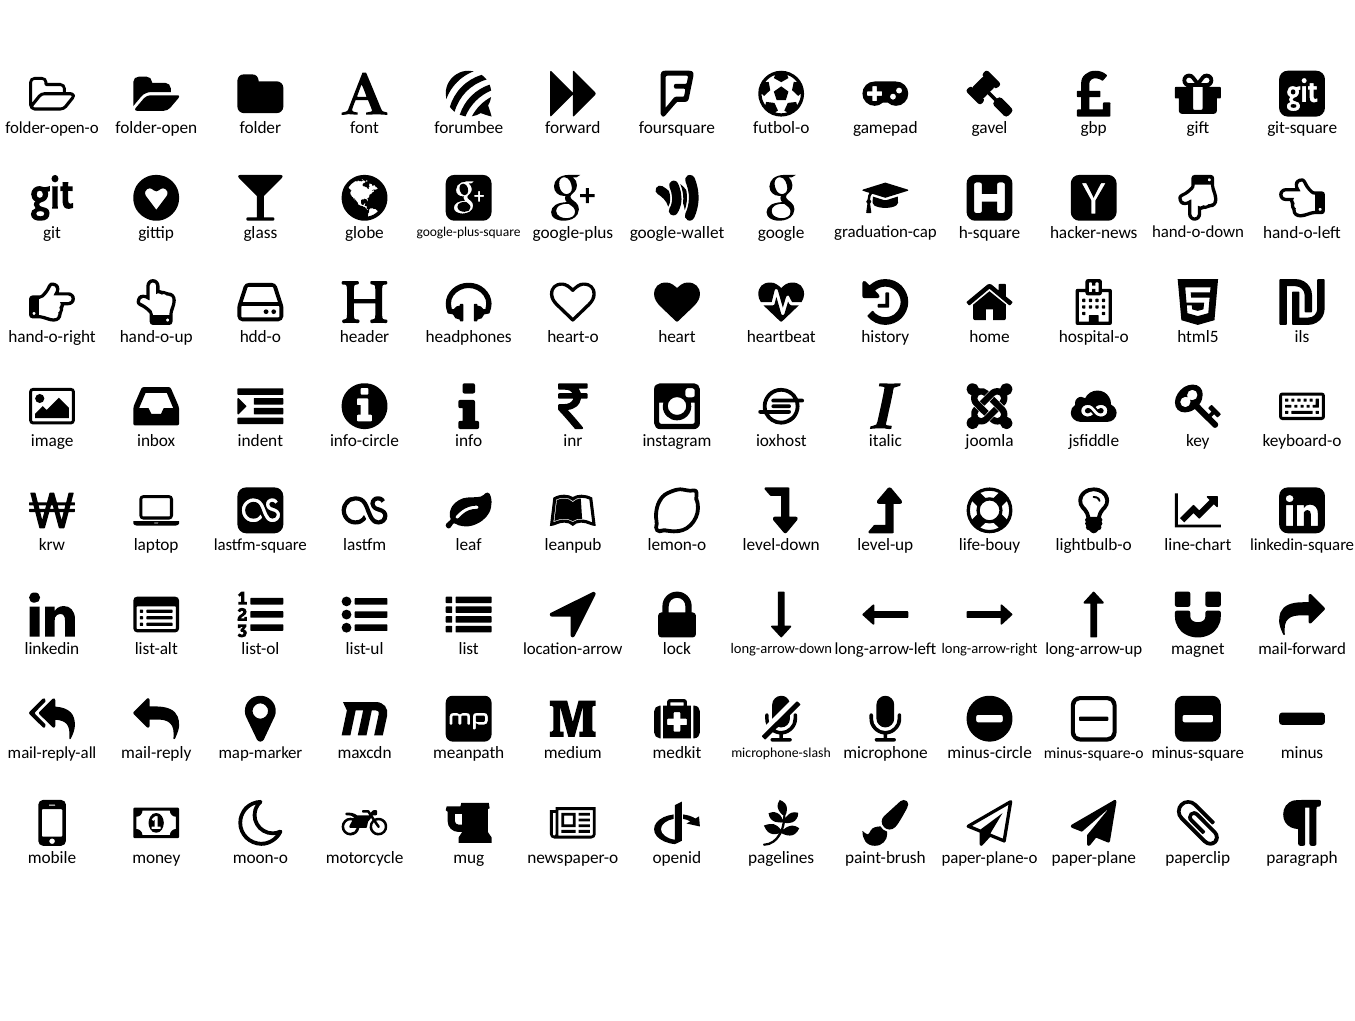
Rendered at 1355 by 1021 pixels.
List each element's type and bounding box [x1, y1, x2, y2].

text_box [237, 282, 284, 322]
text_box [237, 388, 284, 395]
text_box [549, 282, 596, 322]
text_box [253, 407, 284, 415]
text_box [341, 622, 352, 633]
text_box [862, 604, 909, 625]
text_box [876, 695, 895, 728]
text_box [0, 487, 1355, 555]
text_box [765, 713, 770, 725]
text_box [52, 186, 58, 209]
text_box [445, 492, 492, 529]
text_box [0, 695, 1355, 763]
text_box [683, 814, 700, 827]
text_box [29, 282, 75, 322]
text_box [1179, 496, 1218, 523]
text_box [0, 591, 1355, 659]
text_box [0, 383, 1355, 451]
text_box [29, 387, 75, 425]
text_box [29, 698, 46, 728]
text_box [0, 279, 1355, 347]
text_box [29, 592, 41, 603]
text_box [862, 182, 909, 214]
text_box [133, 596, 180, 633]
text_box [877, 292, 890, 308]
text_box [139, 495, 174, 520]
text_box [341, 496, 388, 525]
text_box [445, 616, 453, 623]
text_box [38, 698, 75, 740]
text_box [455, 606, 492, 613]
text_box [237, 74, 284, 114]
text_box [250, 611, 284, 618]
text_box [237, 398, 247, 415]
text_box [253, 398, 284, 405]
text_box [549, 807, 596, 839]
text_box [0, 799, 1355, 868]
text_box [1279, 178, 1325, 218]
text_box [445, 625, 453, 633]
text_box [693, 705, 700, 739]
text_box [341, 609, 352, 620]
text_box [0, 70, 1355, 139]
text_box [133, 698, 180, 740]
text_box [449, 74, 487, 112]
text_box [133, 521, 180, 526]
text_box [445, 596, 453, 604]
text_box [772, 695, 790, 719]
text_box [549, 700, 596, 737]
text_box [758, 282, 805, 308]
text_box [237, 607, 247, 621]
text_box [654, 282, 700, 322]
text_box [250, 597, 284, 605]
text_box [758, 387, 805, 425]
text_box [341, 702, 388, 736]
text_box [966, 283, 1013, 321]
text_box [250, 624, 284, 631]
text_box [455, 625, 492, 633]
text_box [0, 174, 1355, 243]
text_box [237, 591, 247, 605]
text_box [1174, 493, 1221, 528]
text_box [549, 494, 596, 527]
text_box [1279, 392, 1325, 421]
text_box [135, 95, 180, 111]
text_box [354, 624, 388, 631]
text_box [445, 282, 492, 322]
text_box [29, 76, 75, 111]
text_box [1205, 591, 1221, 607]
text_box [462, 383, 476, 394]
text_box [445, 606, 453, 613]
text_box [455, 596, 492, 604]
text_box [60, 182, 74, 209]
text_box [1174, 591, 1191, 607]
text_box [445, 802, 492, 843]
text_box [341, 72, 388, 115]
text_box [1174, 73, 1221, 114]
text_box [862, 81, 909, 106]
text_box [51, 174, 59, 183]
text_box [445, 70, 474, 100]
text_box [341, 596, 352, 607]
text_box [966, 604, 1013, 625]
text_box [237, 417, 284, 425]
text_box [580, 188, 595, 204]
text_box [354, 598, 388, 605]
text_box [654, 705, 661, 739]
text_box [1070, 390, 1117, 422]
text_box [29, 492, 75, 529]
text_box [341, 810, 388, 836]
text_box [663, 699, 691, 739]
text_box [1279, 712, 1325, 725]
text_box [133, 76, 171, 107]
text_box [455, 616, 492, 623]
text_box [354, 611, 388, 618]
text_box [133, 807, 180, 839]
text_box [763, 296, 799, 322]
text_box [133, 387, 180, 426]
